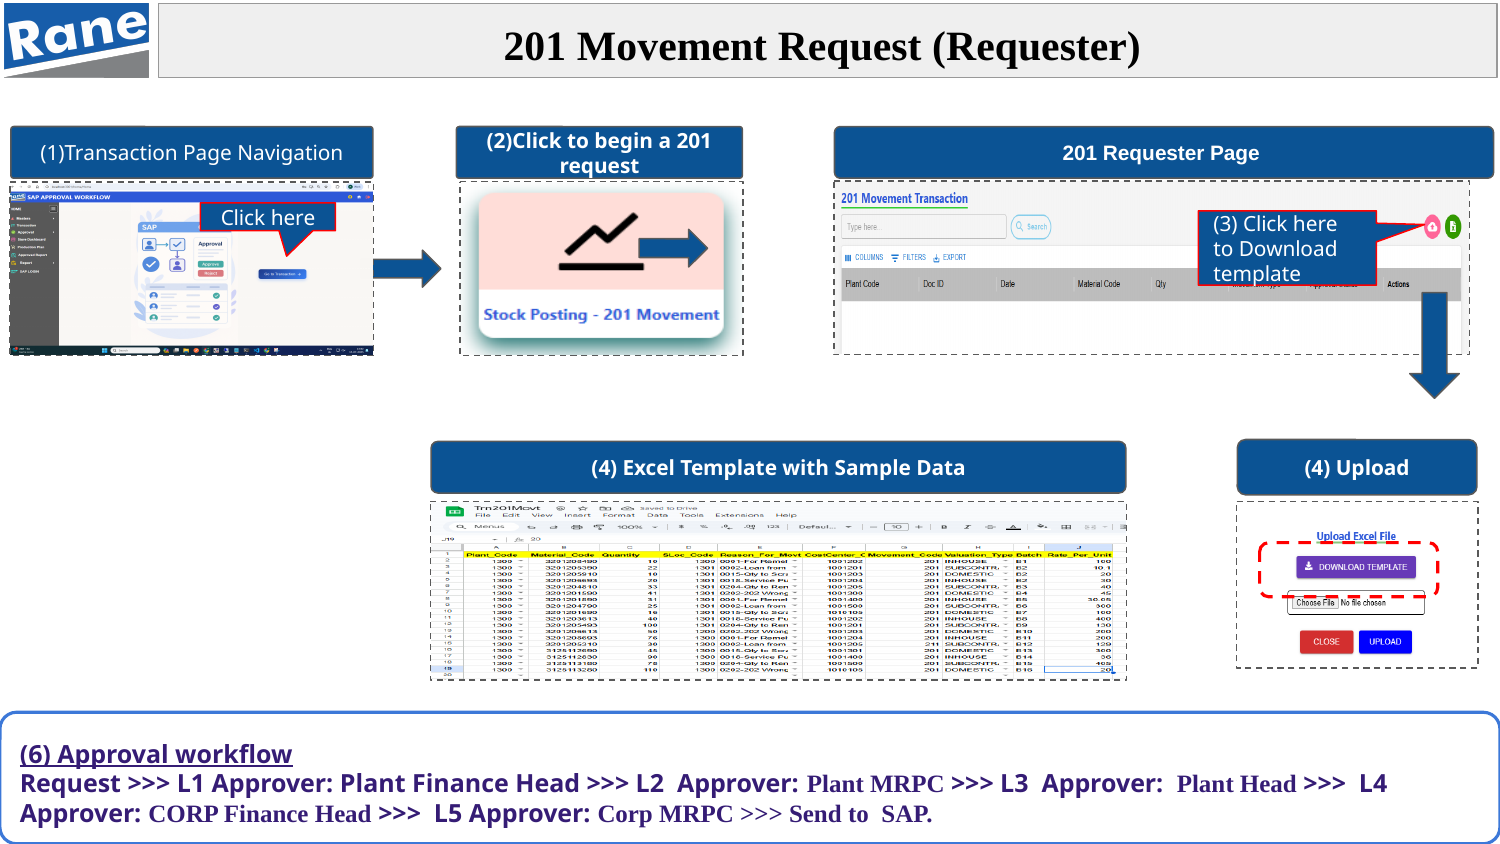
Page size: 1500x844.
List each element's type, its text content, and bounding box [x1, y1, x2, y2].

picture [10, 182, 374, 356]
picture [834, 181, 1470, 355]
text_box (6) Approval workflow Request >>> L1 Approver: Plant Finance Head >>> L2 Approver: Plant MRPC >>> L3 Approver: Plant Head >>> L4 Approver: CORP Finance Head >>> L5 Approver: Corp MRPC >>> Send to SAP. [0, 712, 1500, 844]
picture [1237, 501, 1478, 668]
text_box (2)Click to begin a 201 request [456, 126, 743, 179]
text_box (4) Upload [1237, 439, 1477, 495]
text_box 201 Requester Page [834, 126, 1494, 179]
picture [430, 501, 1127, 680]
text_box [1409, 362, 1460, 399]
text_box (4) Excel Template with Sample Data [431, 441, 1126, 494]
text_box [378, 250, 441, 288]
title 201 Movement Request (Requester) [158, 3, 1497, 78]
picture [460, 182, 743, 355]
text_box (1)Transaction Page Navigation [10, 126, 373, 179]
picture [3, 3, 149, 78]
